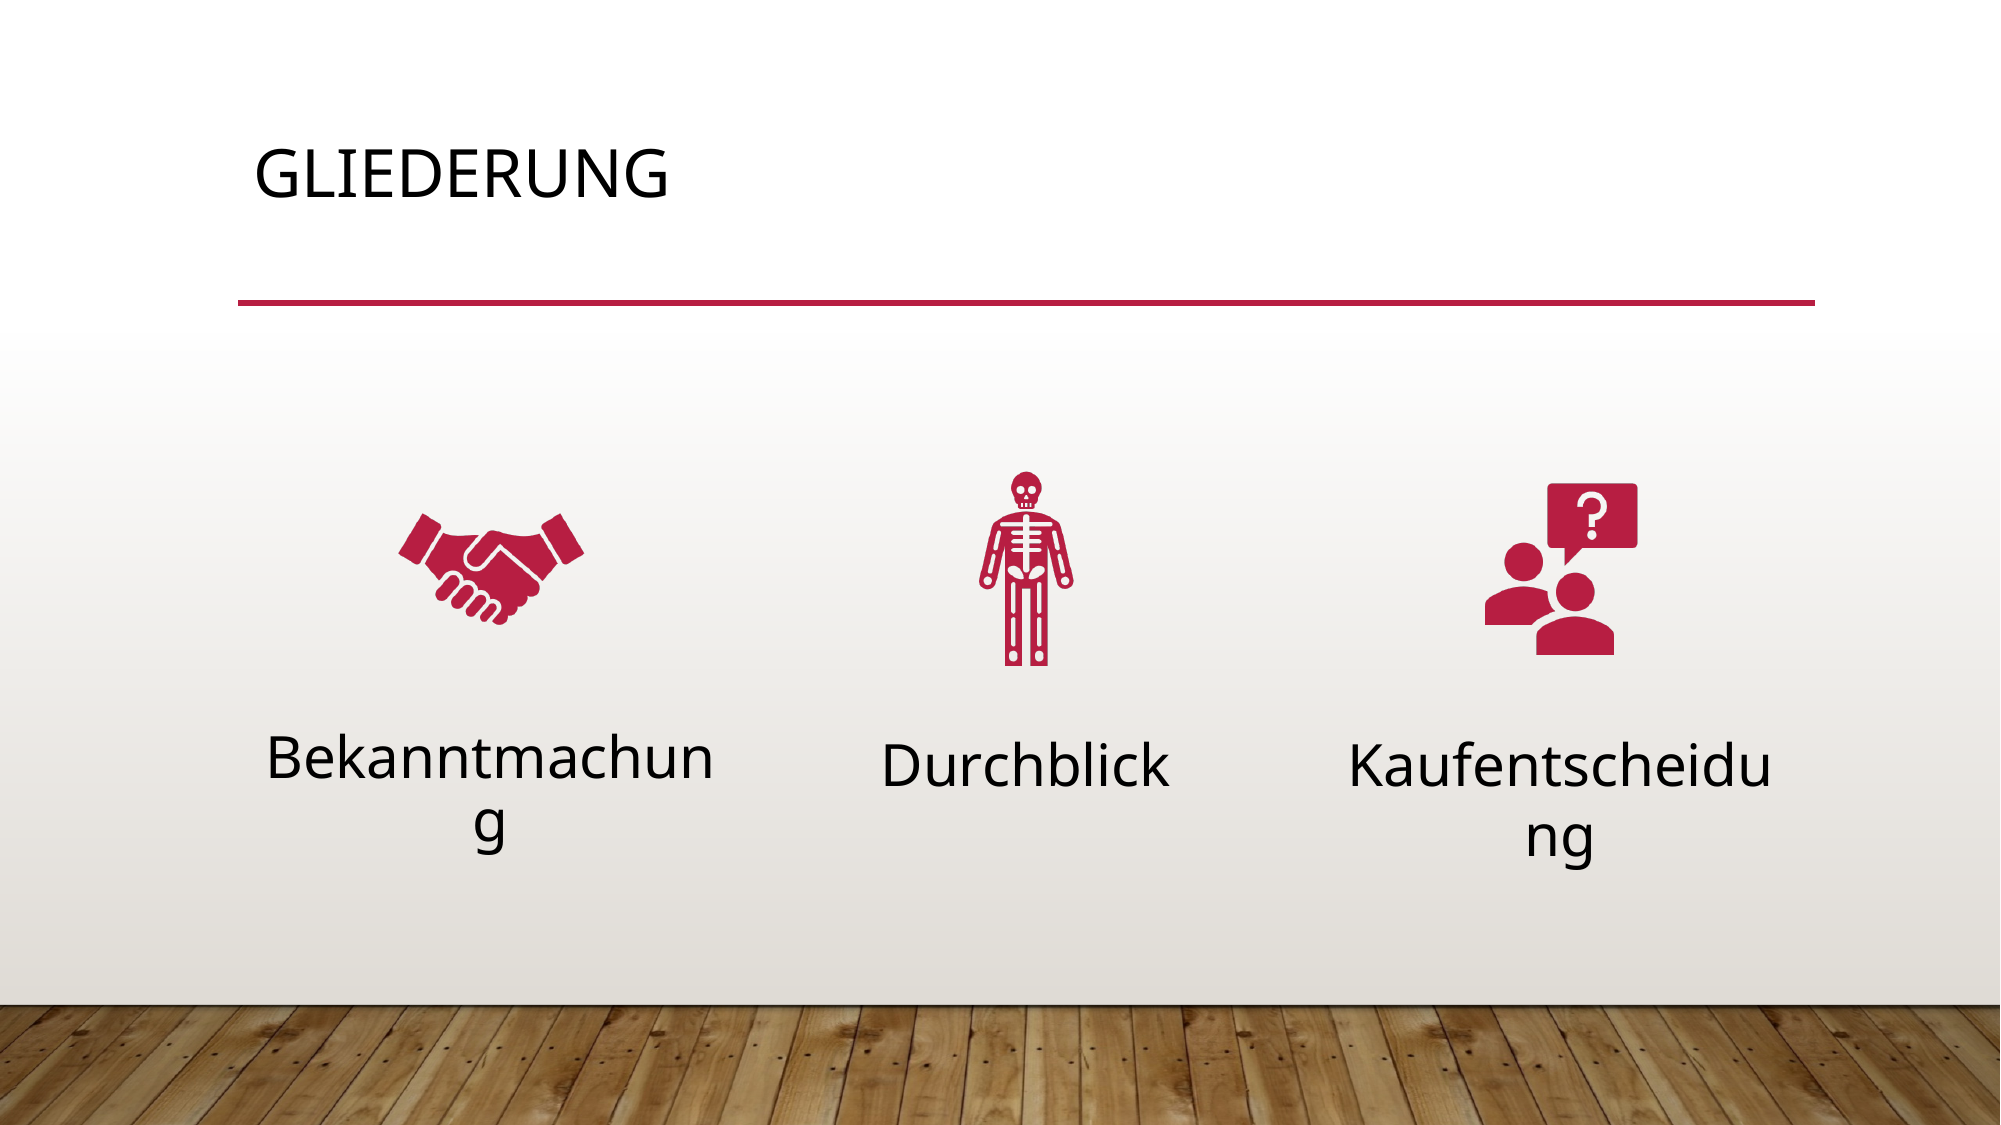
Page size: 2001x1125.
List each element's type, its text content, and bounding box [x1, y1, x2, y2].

title Gliederung [238, 131, 1814, 305]
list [237, 383, 1814, 930]
picture [0, 1005, 2000, 1125]
